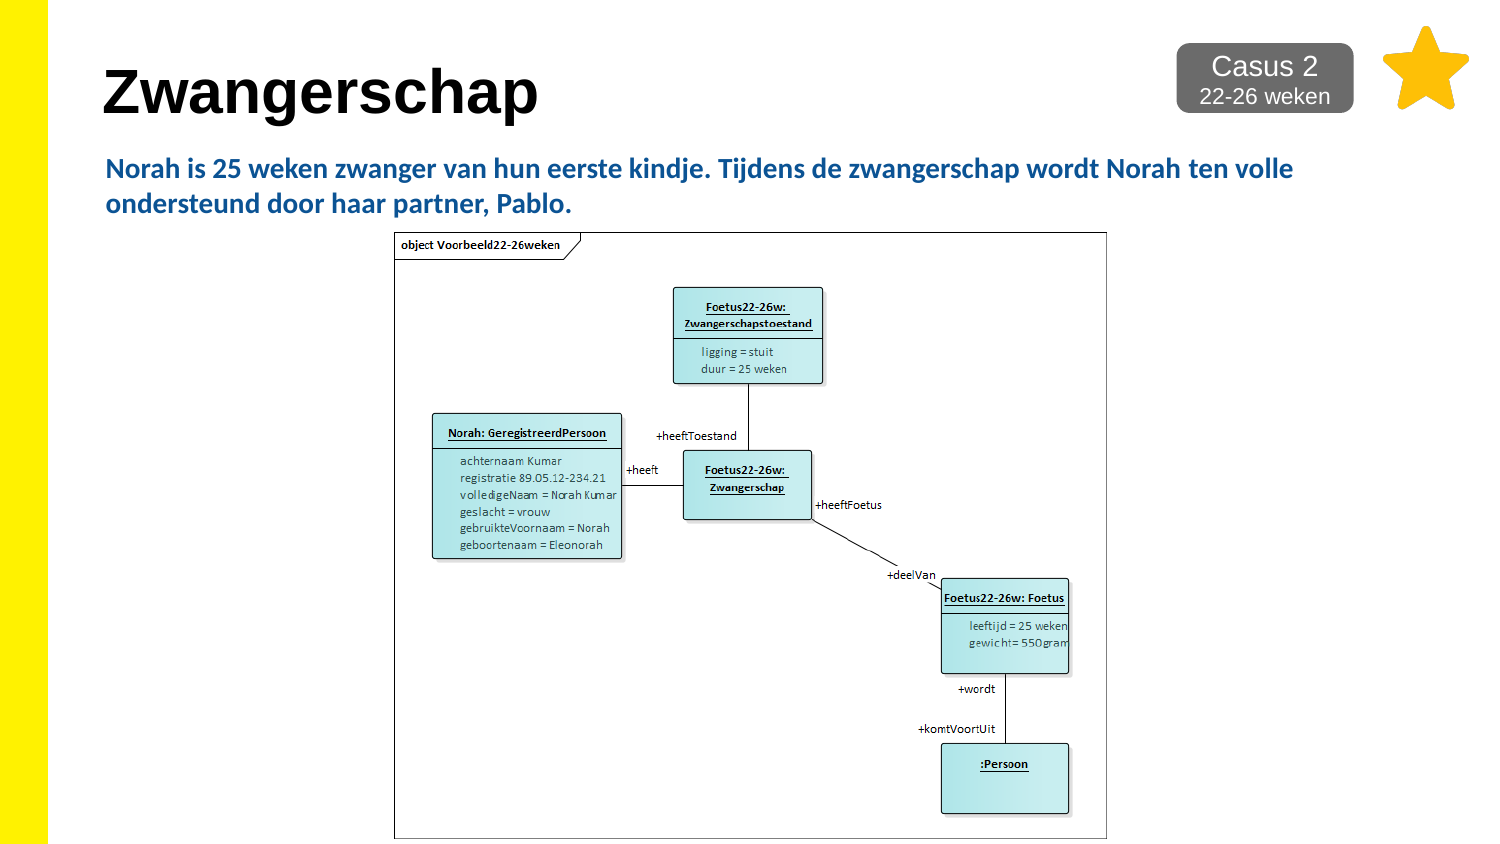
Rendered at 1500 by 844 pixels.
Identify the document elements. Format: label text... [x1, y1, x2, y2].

picture [393, 231, 1107, 839]
text_box Zwangerschap [90, 45, 1436, 135]
text_box Norah is 25 weken zwanger van hun eerste kindje. Tijdens de zwangerschap wordt Norah ten volle ondersteund door haar partner, Pablo. [90, 141, 1456, 227]
text_box Casus 2 22-26 weken [1176, 43, 1354, 113]
picture [1383, 24, 1469, 111]
